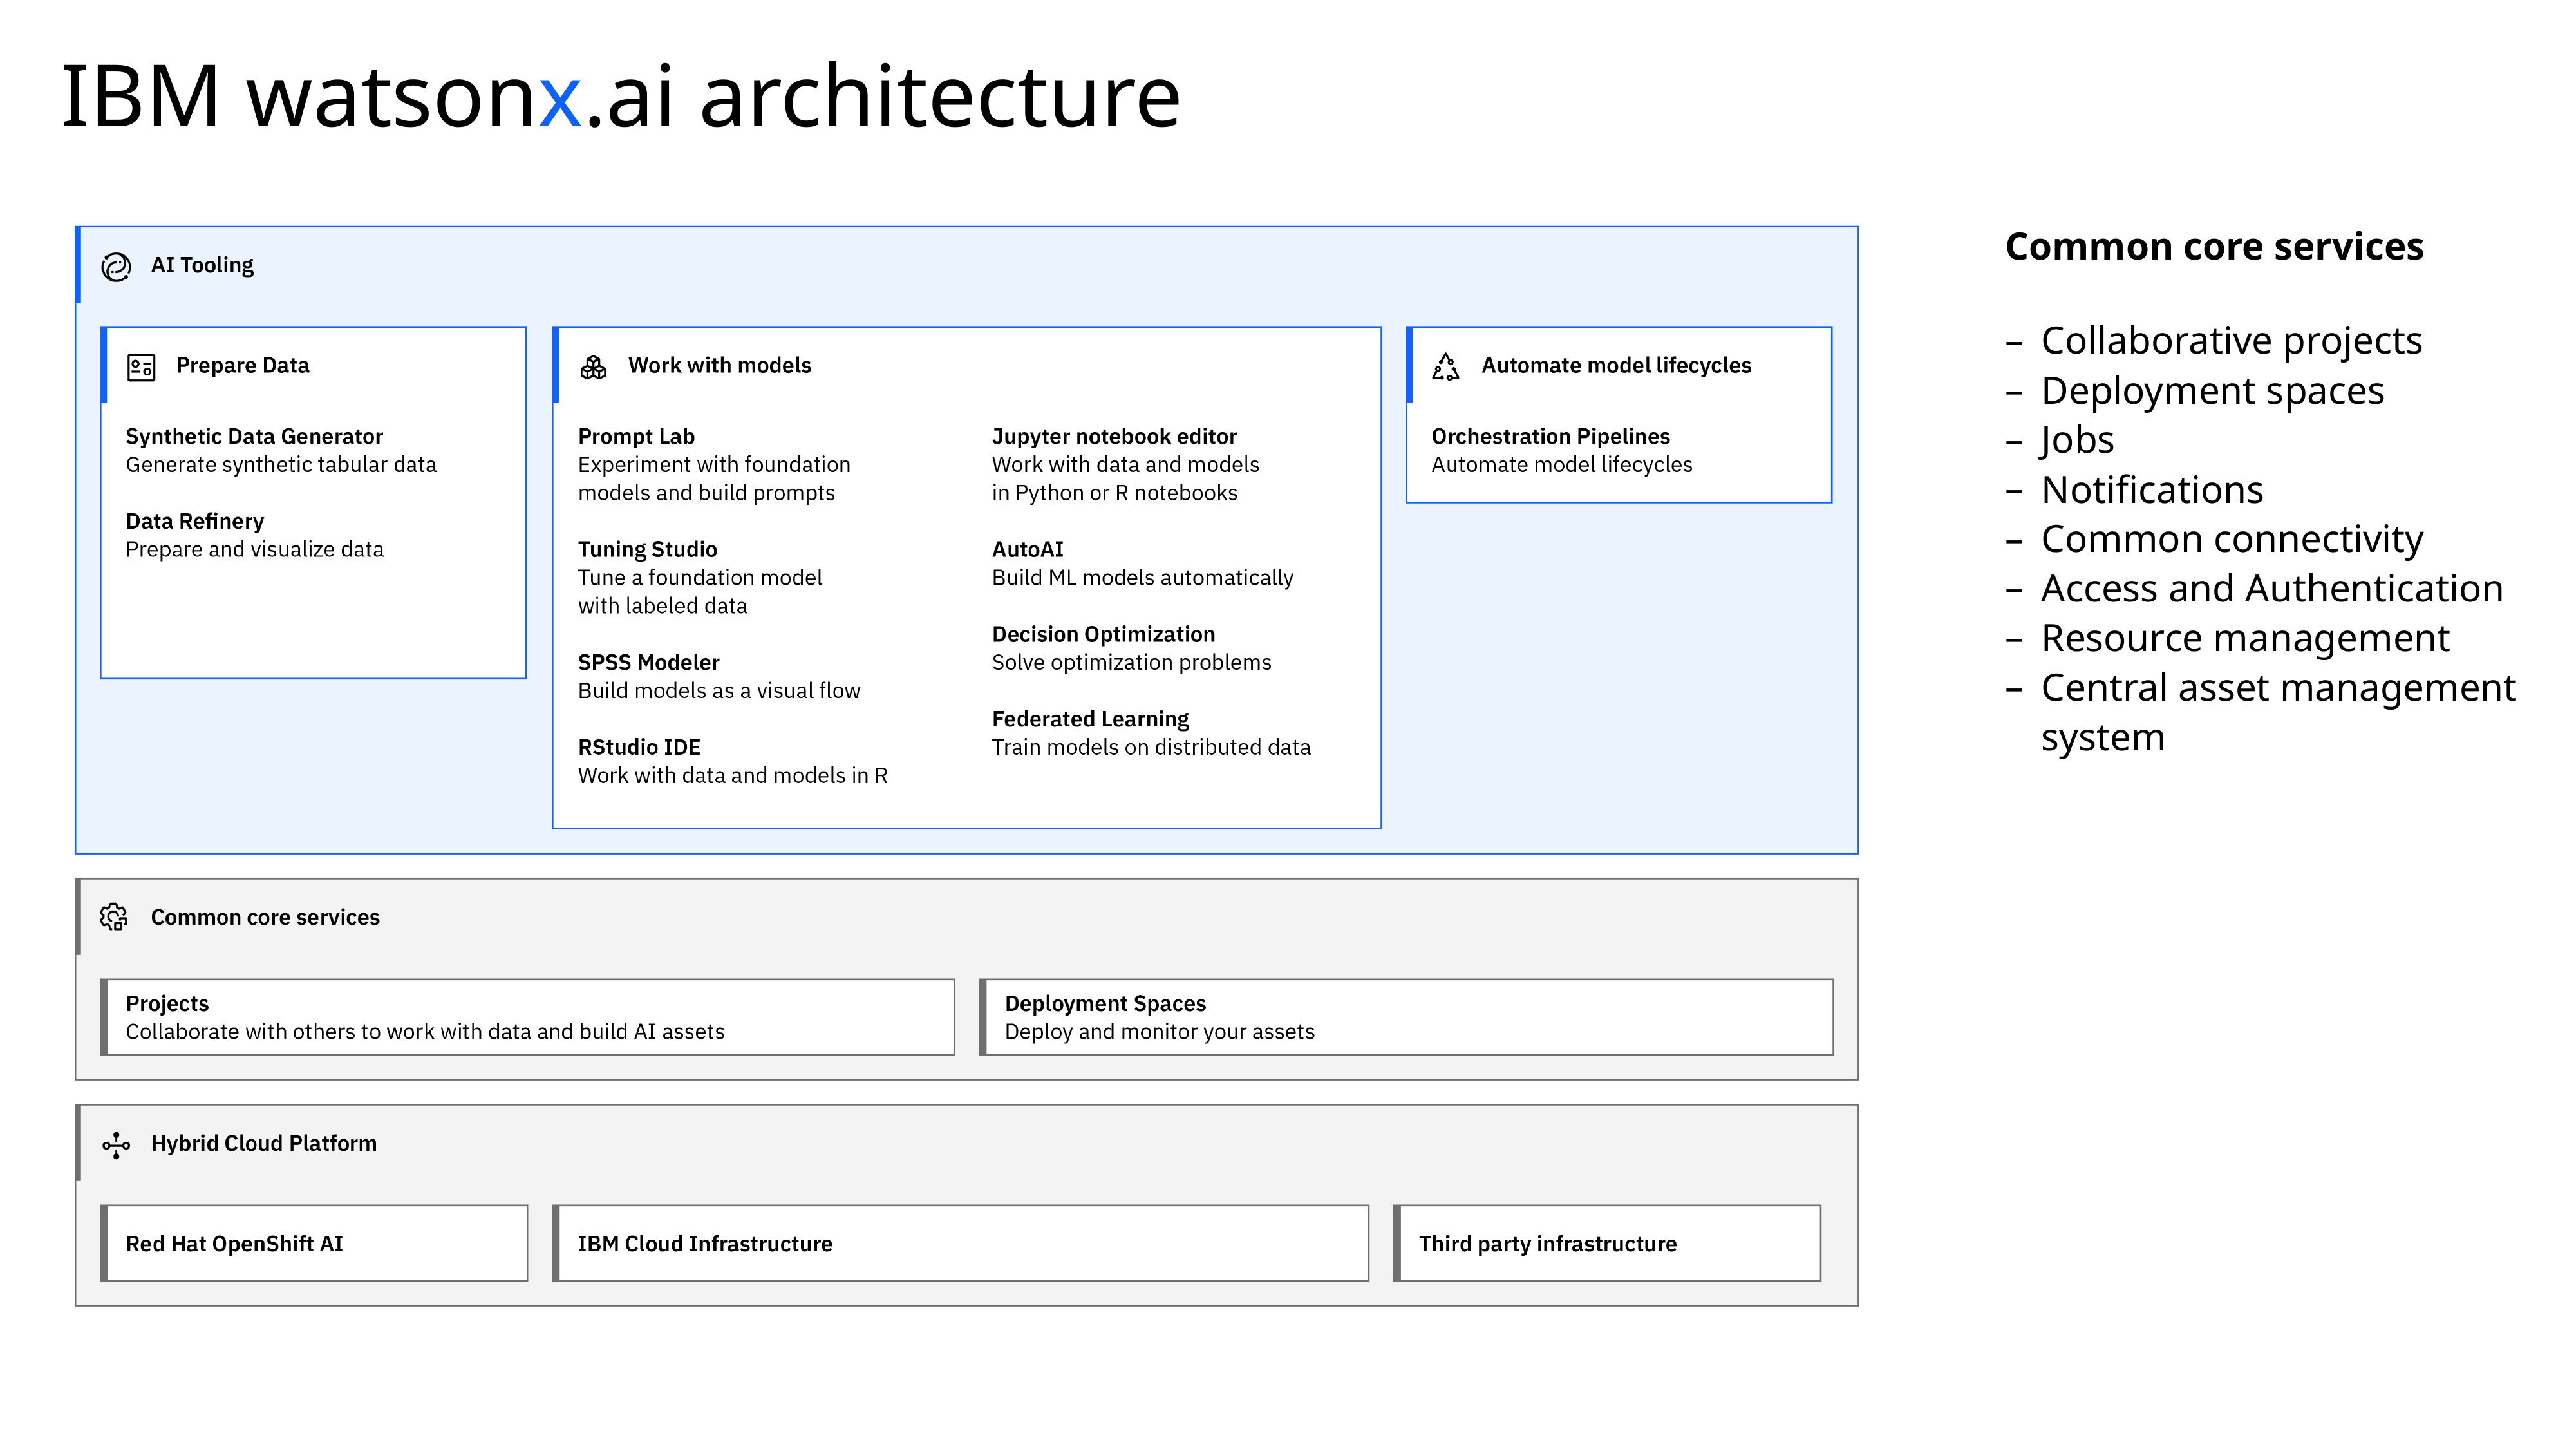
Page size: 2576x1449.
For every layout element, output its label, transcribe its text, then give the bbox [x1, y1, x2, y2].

picture [0, 202, 1952, 1373]
text_box Common core services Collaborative projects Deployment spaces Jobs Notifications Common connectivity Access and Authentication Resource management Central asset management system [2005, 217, 2553, 759]
title IBM watsonx.ai architecture [60, 40, 1225, 200]
